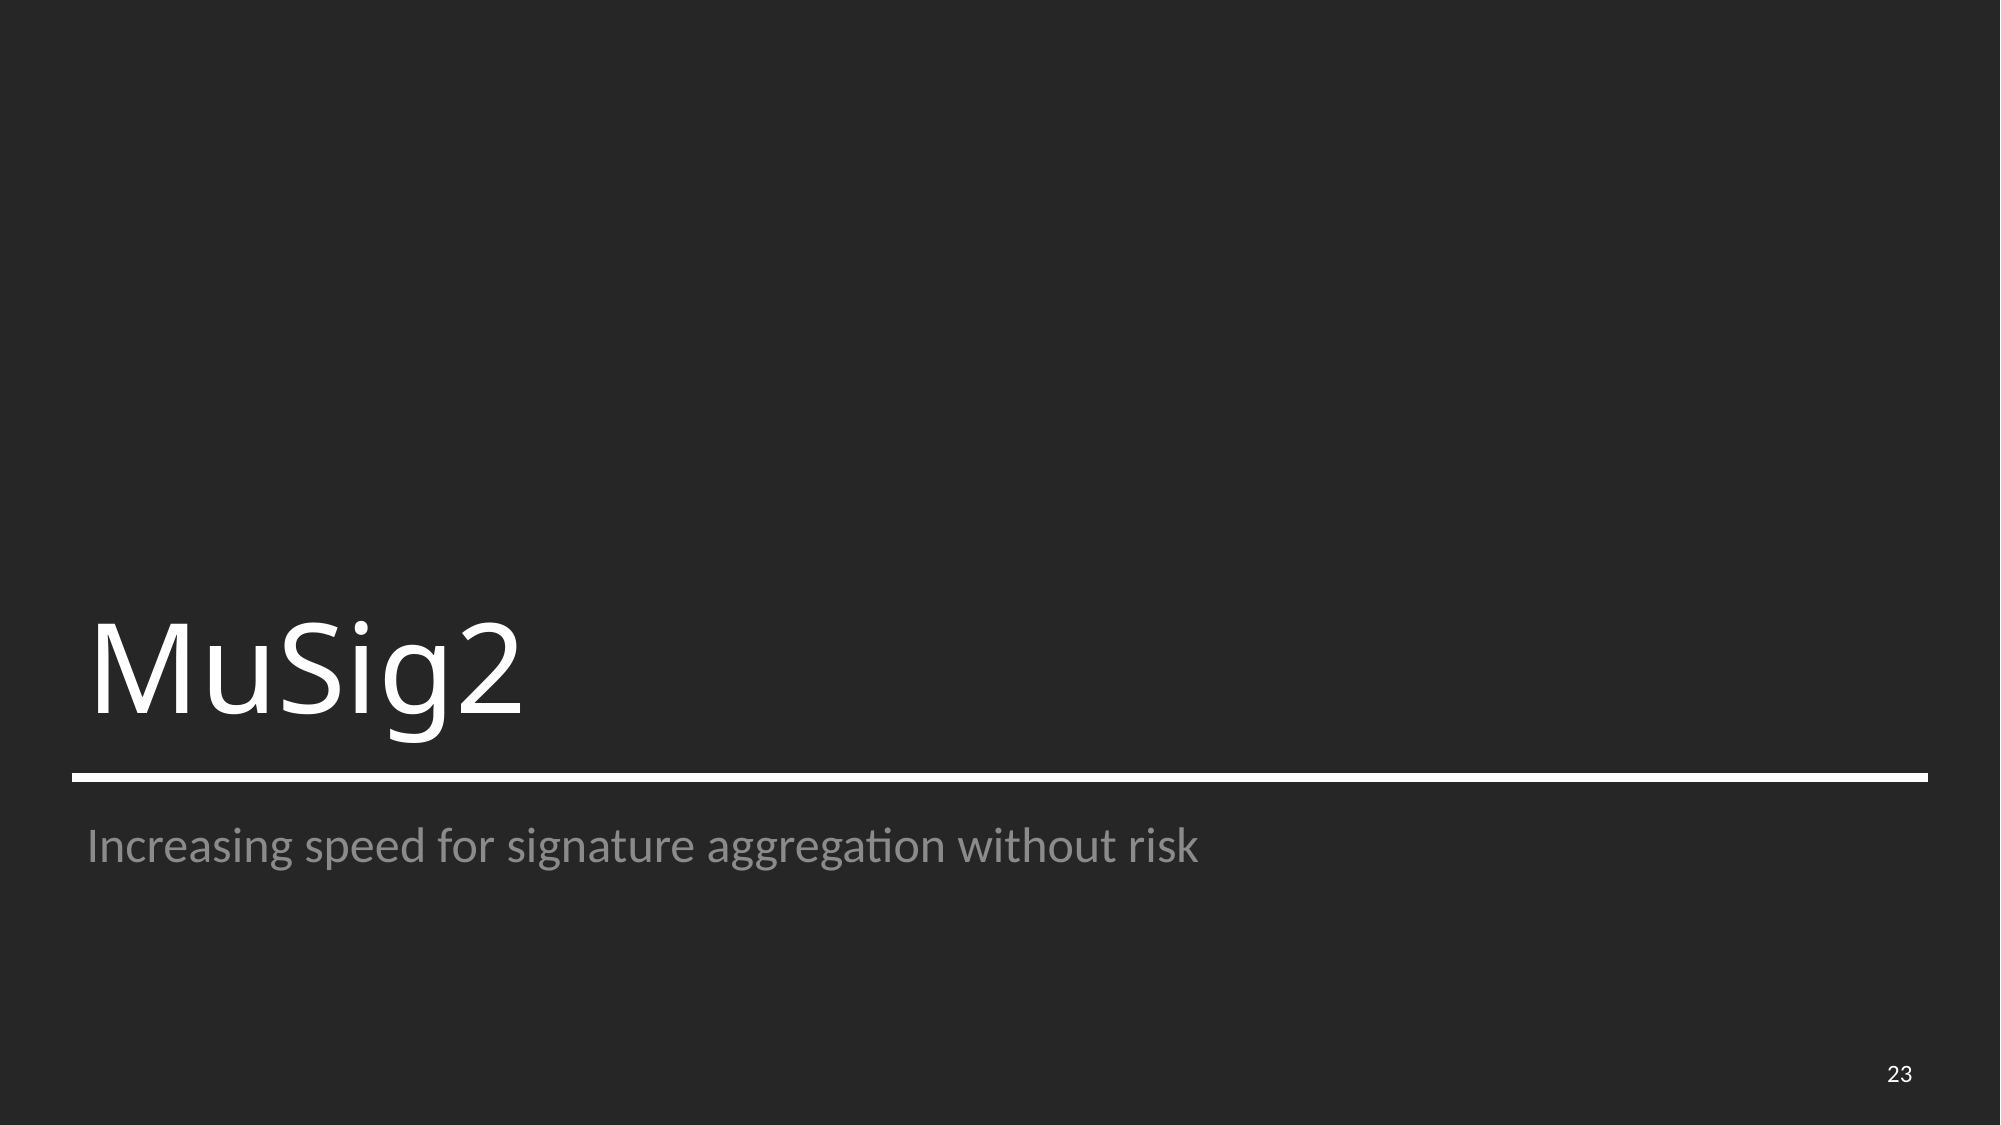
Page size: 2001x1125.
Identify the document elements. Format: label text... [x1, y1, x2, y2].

title MuSig2 [71, 280, 1928, 749]
slide_number 23 [1767, 1042, 1928, 1103]
list Increasing speed for signature aggregation without risk [71, 812, 1928, 999]
